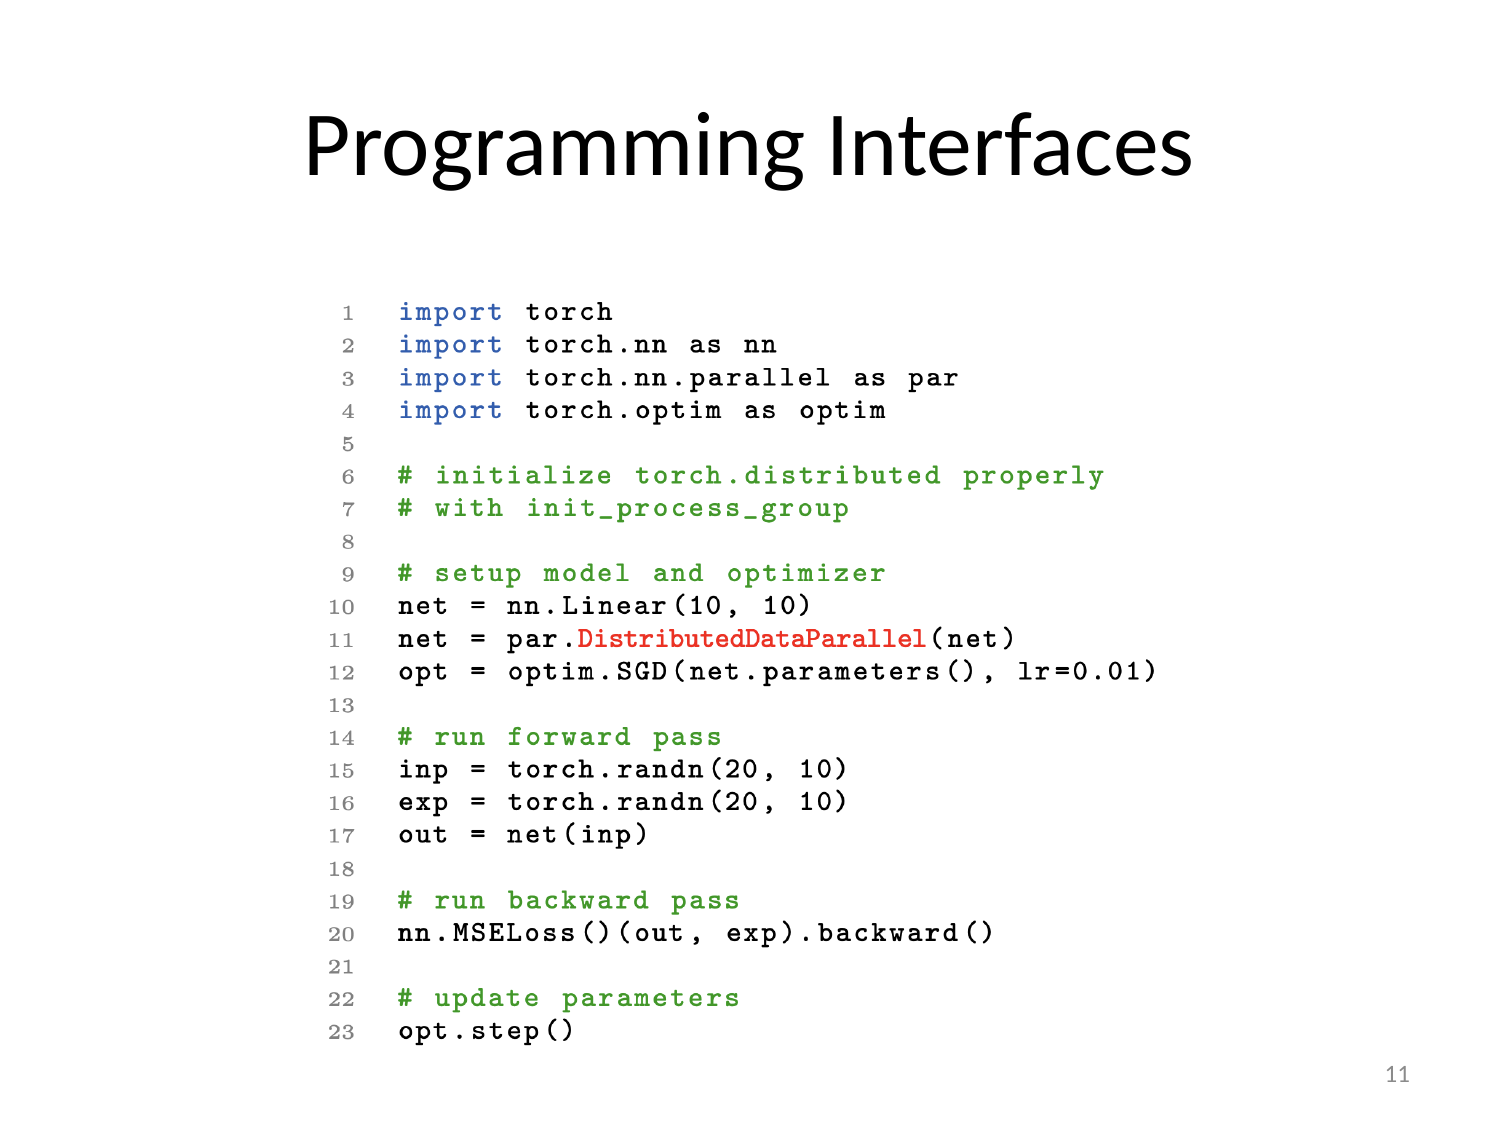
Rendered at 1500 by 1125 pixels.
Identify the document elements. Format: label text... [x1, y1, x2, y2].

picture [312, 290, 1274, 1071]
title Programming Interfaces [75, 45, 1425, 233]
slide_number 11 [1074, 1042, 1425, 1103]
